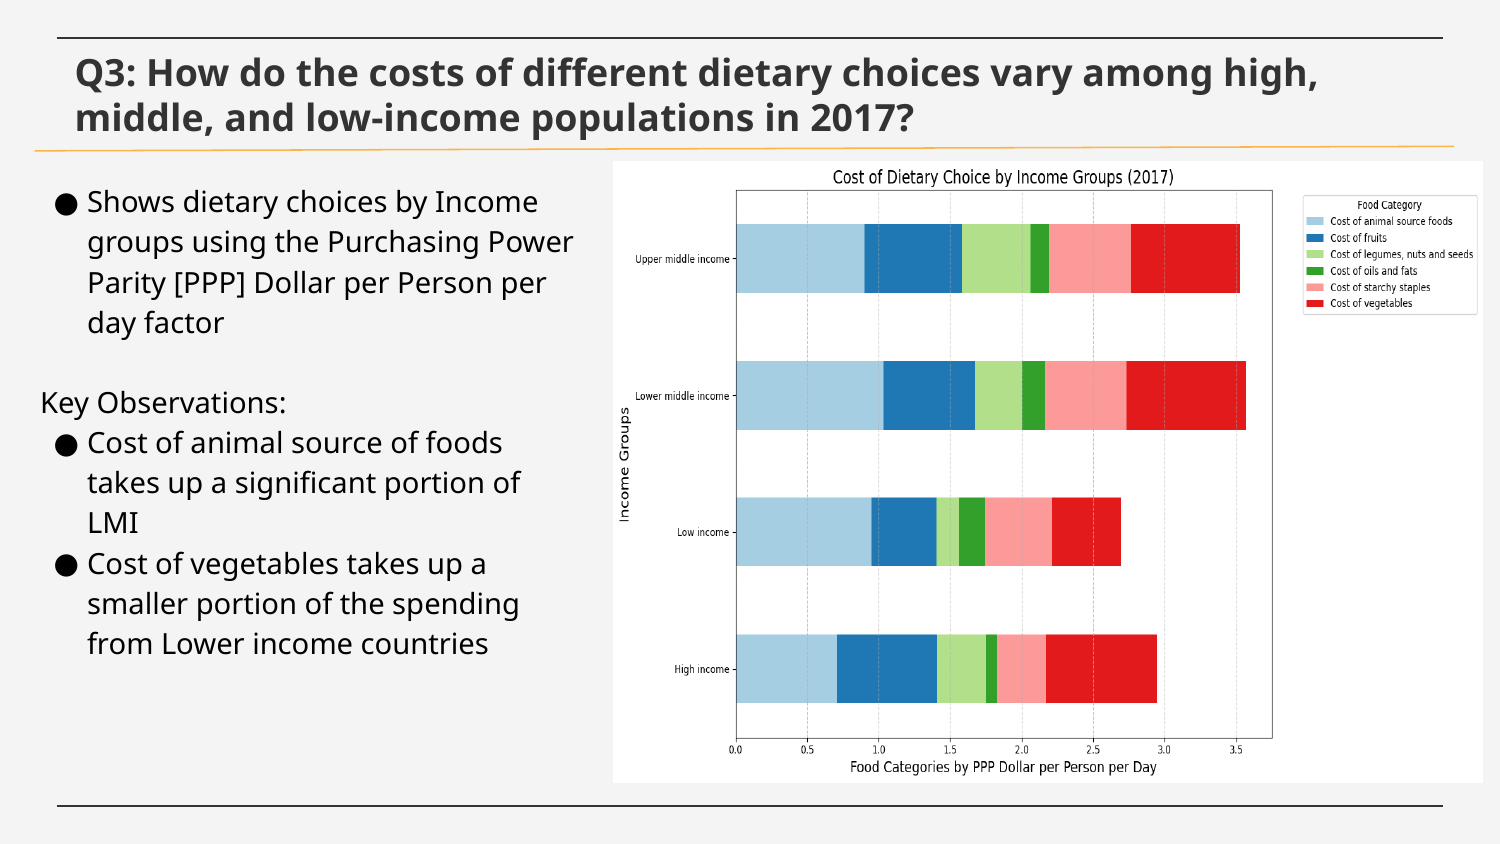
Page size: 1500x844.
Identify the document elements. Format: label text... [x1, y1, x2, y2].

picture [613, 161, 1484, 784]
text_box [34, 146, 1455, 151]
title Q3: How do the costs of different dietary choices vary among high, middle, and low-income populations in 2017? [59, 33, 1441, 144]
subtitle Shows dietary choices by Income groups using the Purchasing Power Parity [PPP] Dollar per Person per day factor Key Observations: Cost of animal source of foods takes up a significant portion of LMI Cost of vegetables takes up a smaller portion of the spending from Lower income countries [25, 163, 595, 455]
